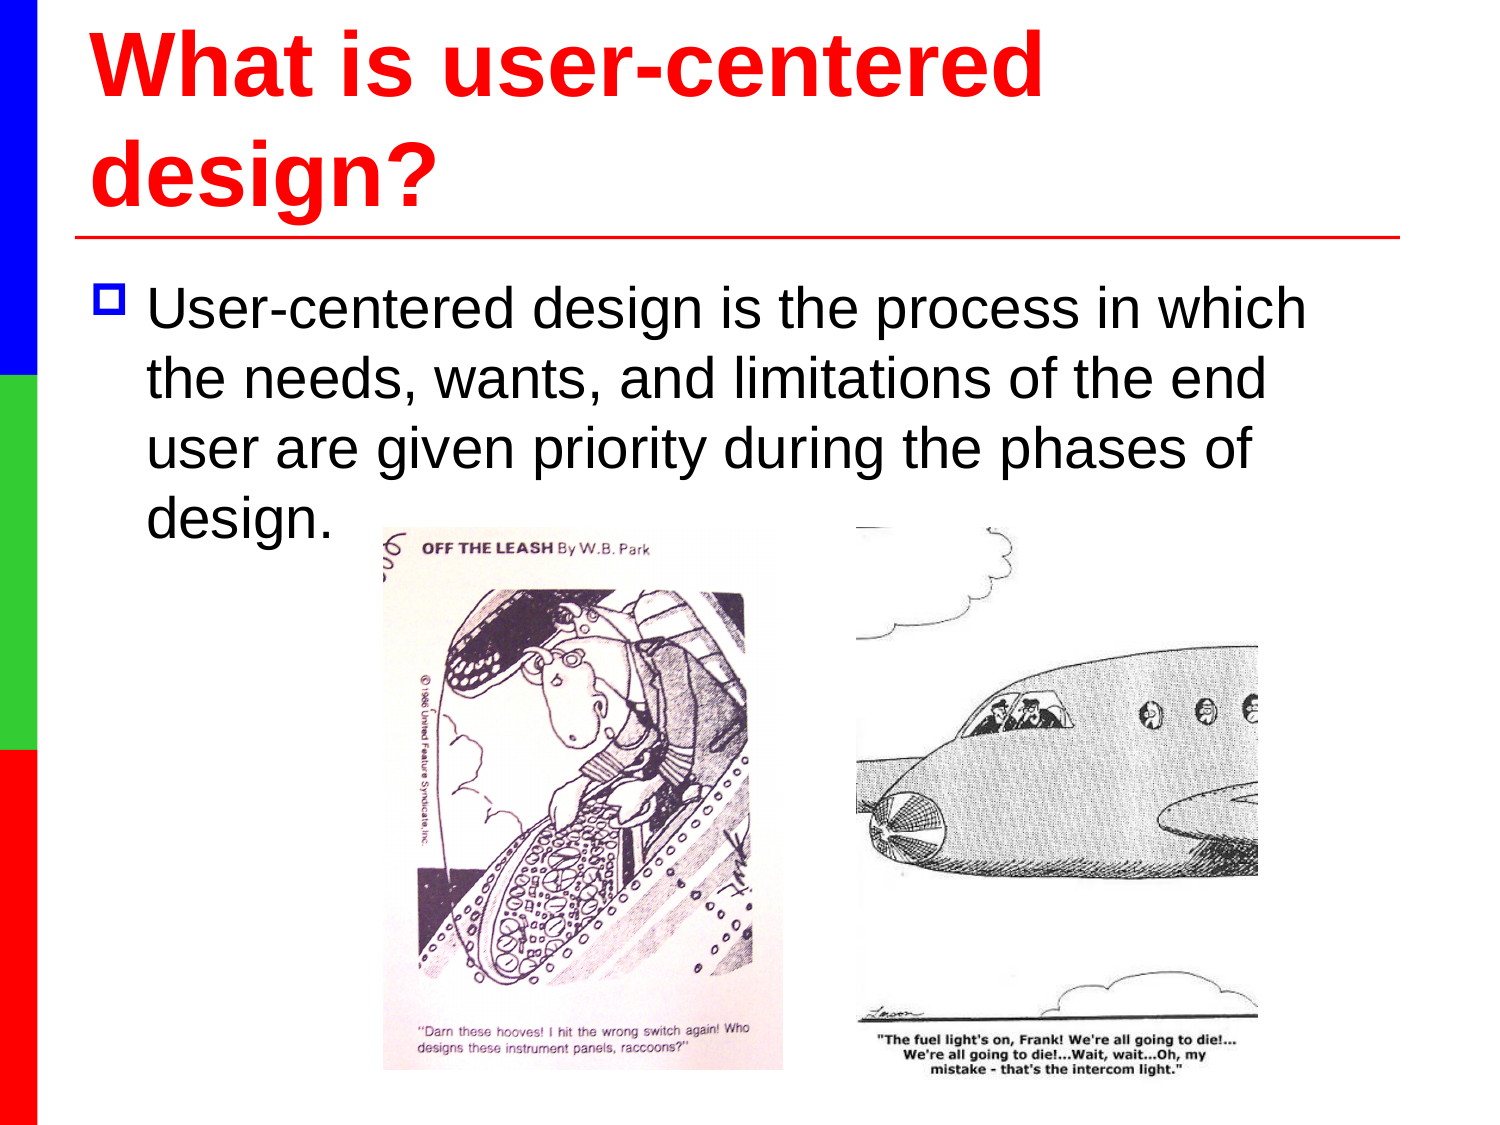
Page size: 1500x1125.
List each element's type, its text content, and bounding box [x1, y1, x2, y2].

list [855, 526, 1258, 1094]
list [383, 526, 783, 1071]
title What is user-centered design? [74, 45, 1426, 233]
list User-centered design is the process in which the needs, wants, and limitations of the end user are given priority during the phases of design. [74, 262, 1377, 1006]
